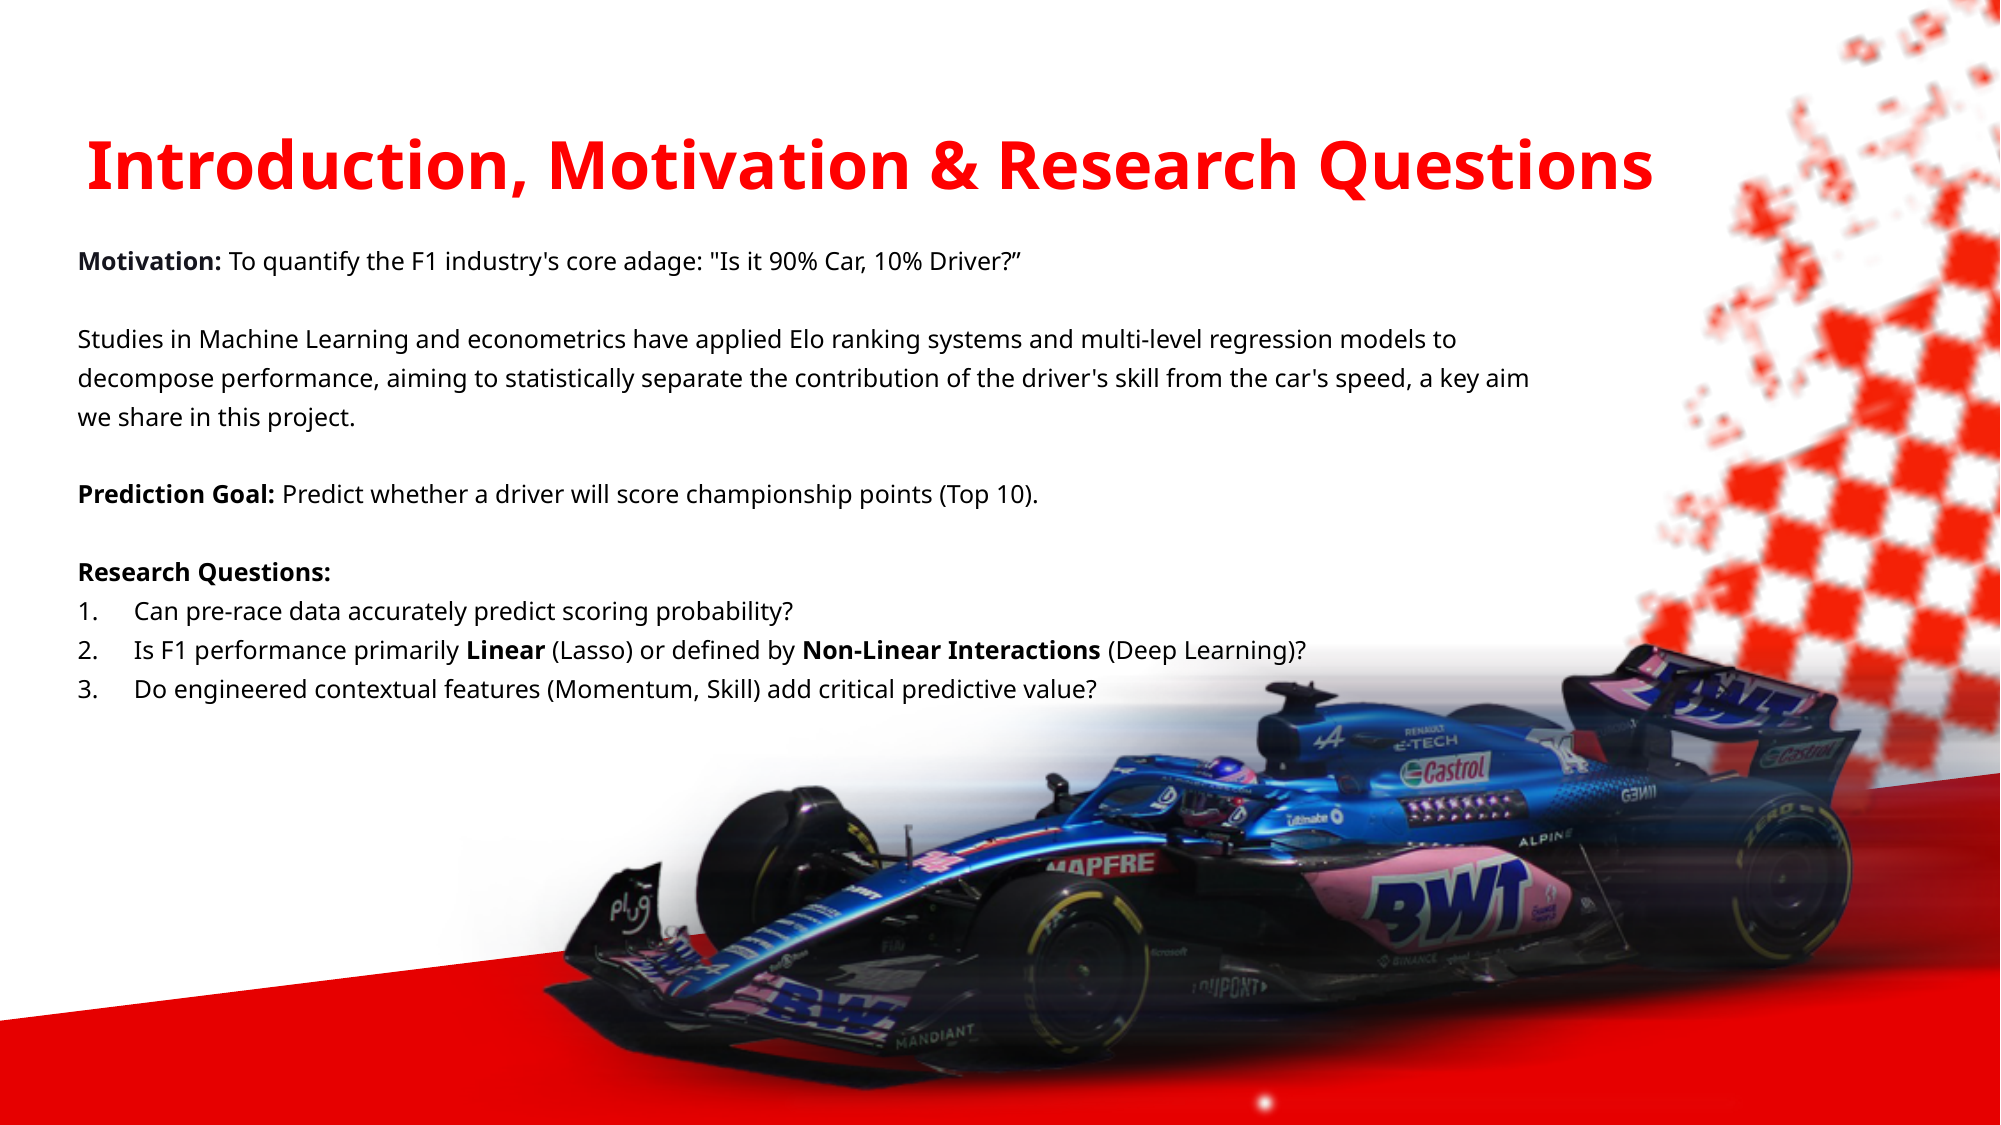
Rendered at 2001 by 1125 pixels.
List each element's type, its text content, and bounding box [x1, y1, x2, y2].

text_box [0, 970, 396, 1125]
text_box Introduction, Motivation & Research Questions [72, 116, 1303, 211]
picture [396, 0, 2000, 1125]
text_box Motivation: To quantify the F1 industry's core adage: "Is it 90% Car, 10% Driver?” Studies in Machine Learning and econometrics have applied Elo ranking systems and multi-level regression models to decompose performance, aiming to statistically separate the contribution of the driver's skill from the car's speed, a key aim we share in this project. Prediction Goal: Predict whether a driver will score championship points (Top 10). Research Questions: Can pre-race data accurately predict scoring probability? Is F1 performance primarily Linear (Lasso) or defined by Non-Linear Interactions (Deep Learning)? Do engineered contextual features (Momentum, Skill) add critical predictive value? [62, 228, 1395, 750]
